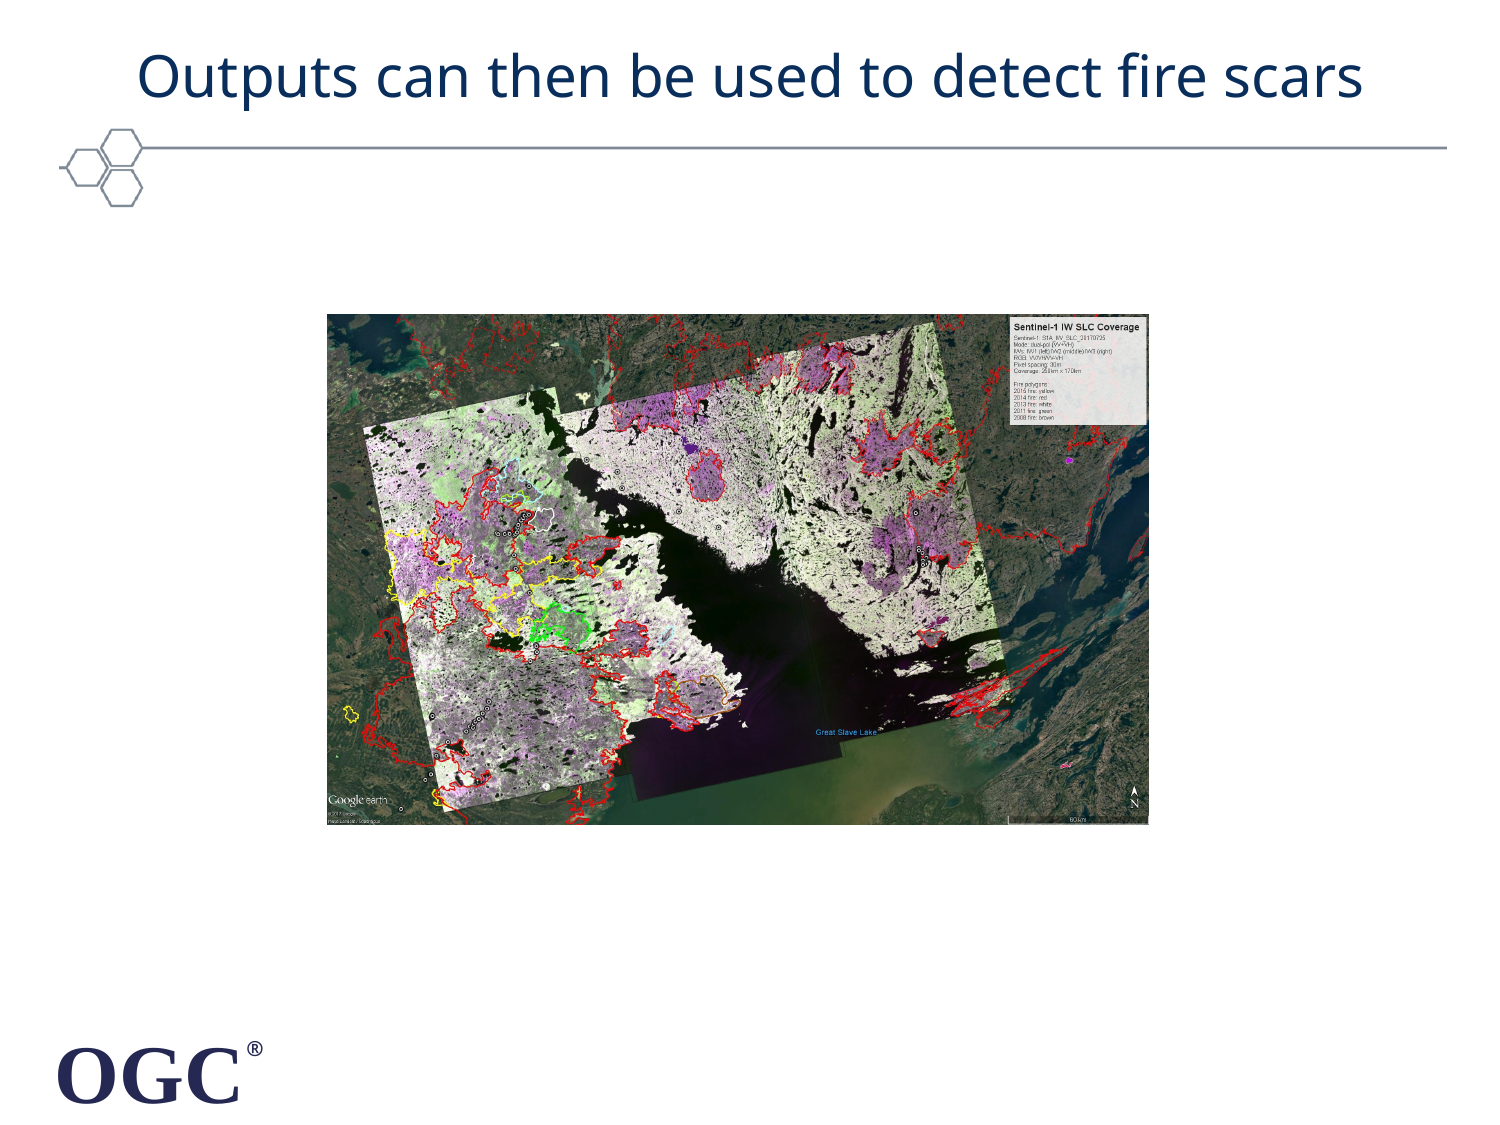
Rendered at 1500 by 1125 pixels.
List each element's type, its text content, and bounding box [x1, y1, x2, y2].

picture [327, 314, 1149, 825]
title Outputs can then be used to detect fire scars [37, 22, 1463, 136]
picture [59, 136, 1447, 208]
